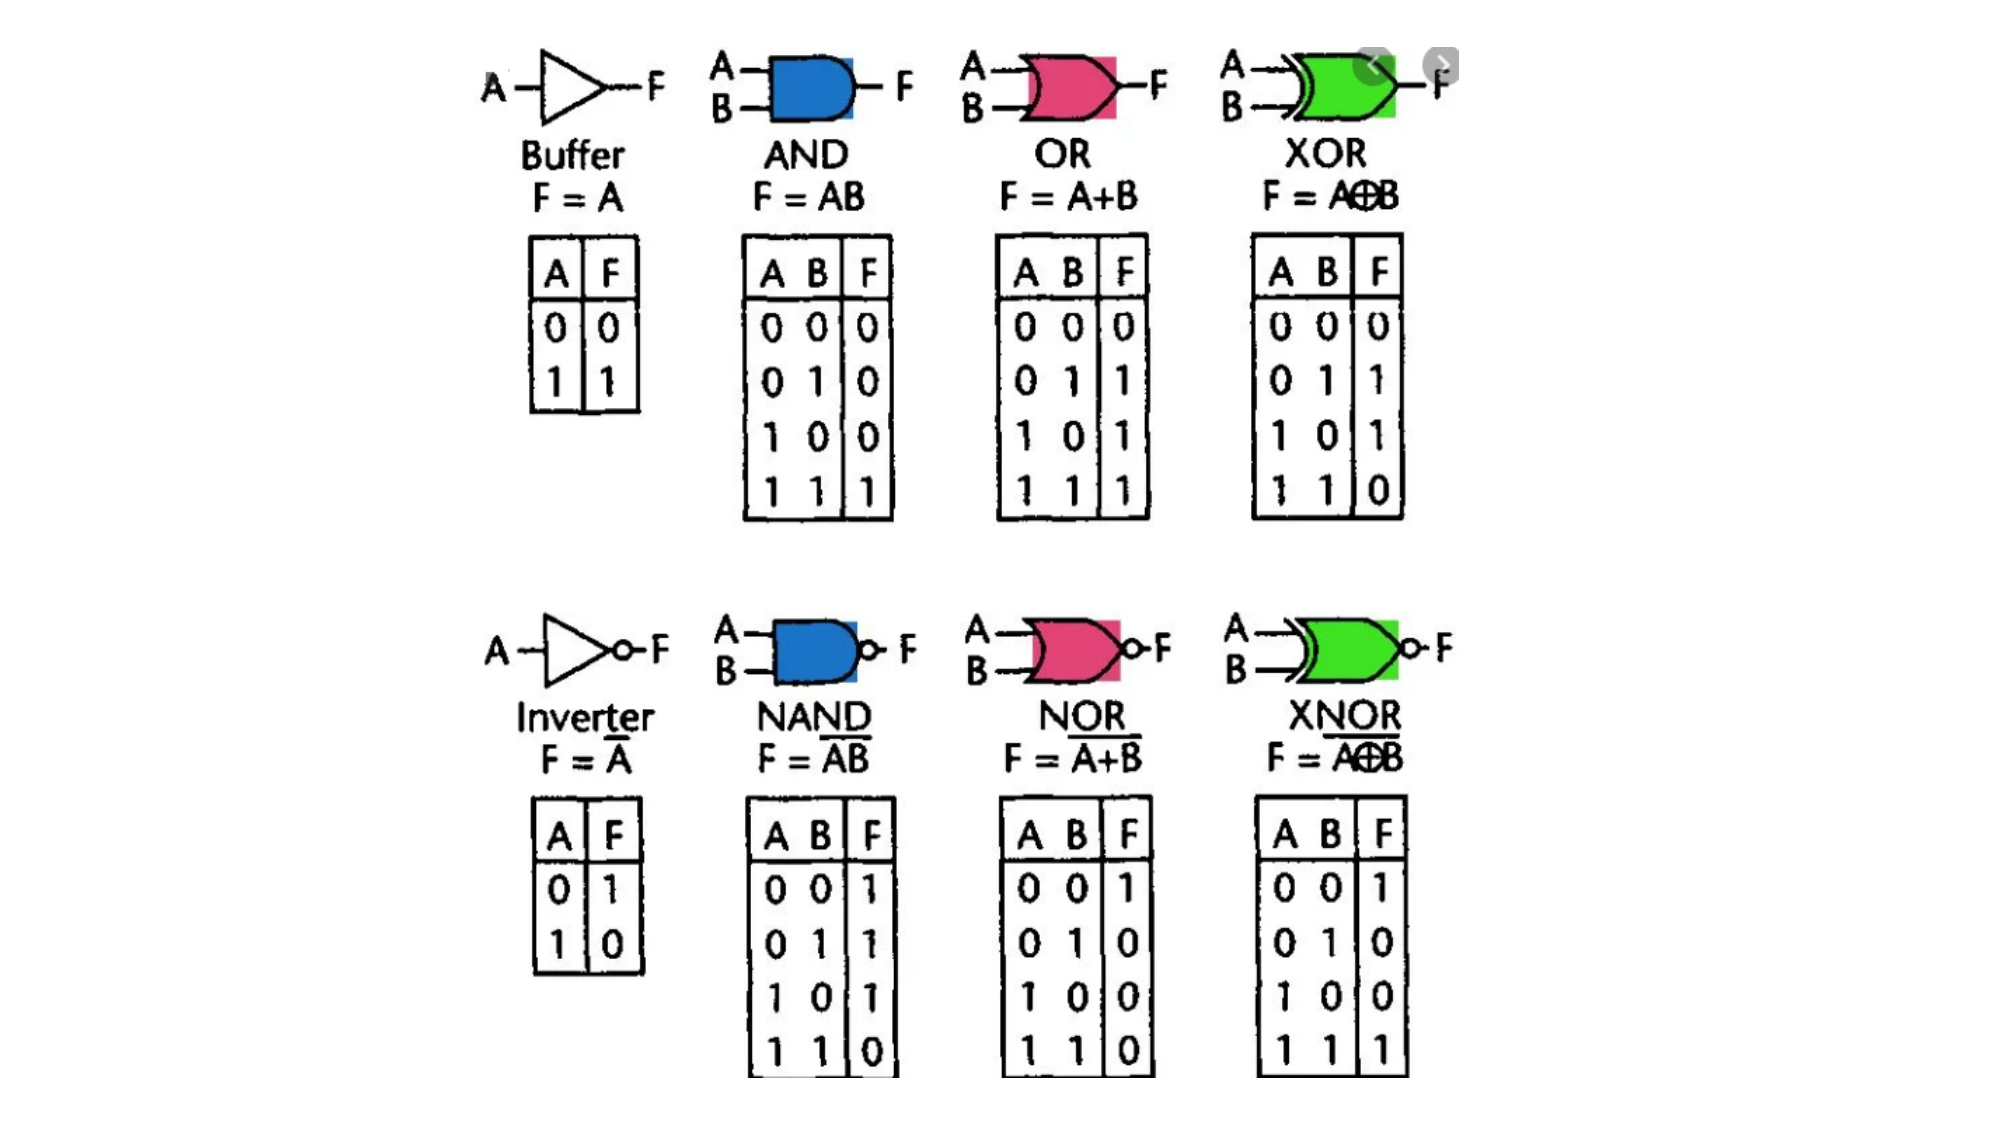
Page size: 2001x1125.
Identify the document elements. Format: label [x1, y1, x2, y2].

picture [472, 47, 1459, 1078]
